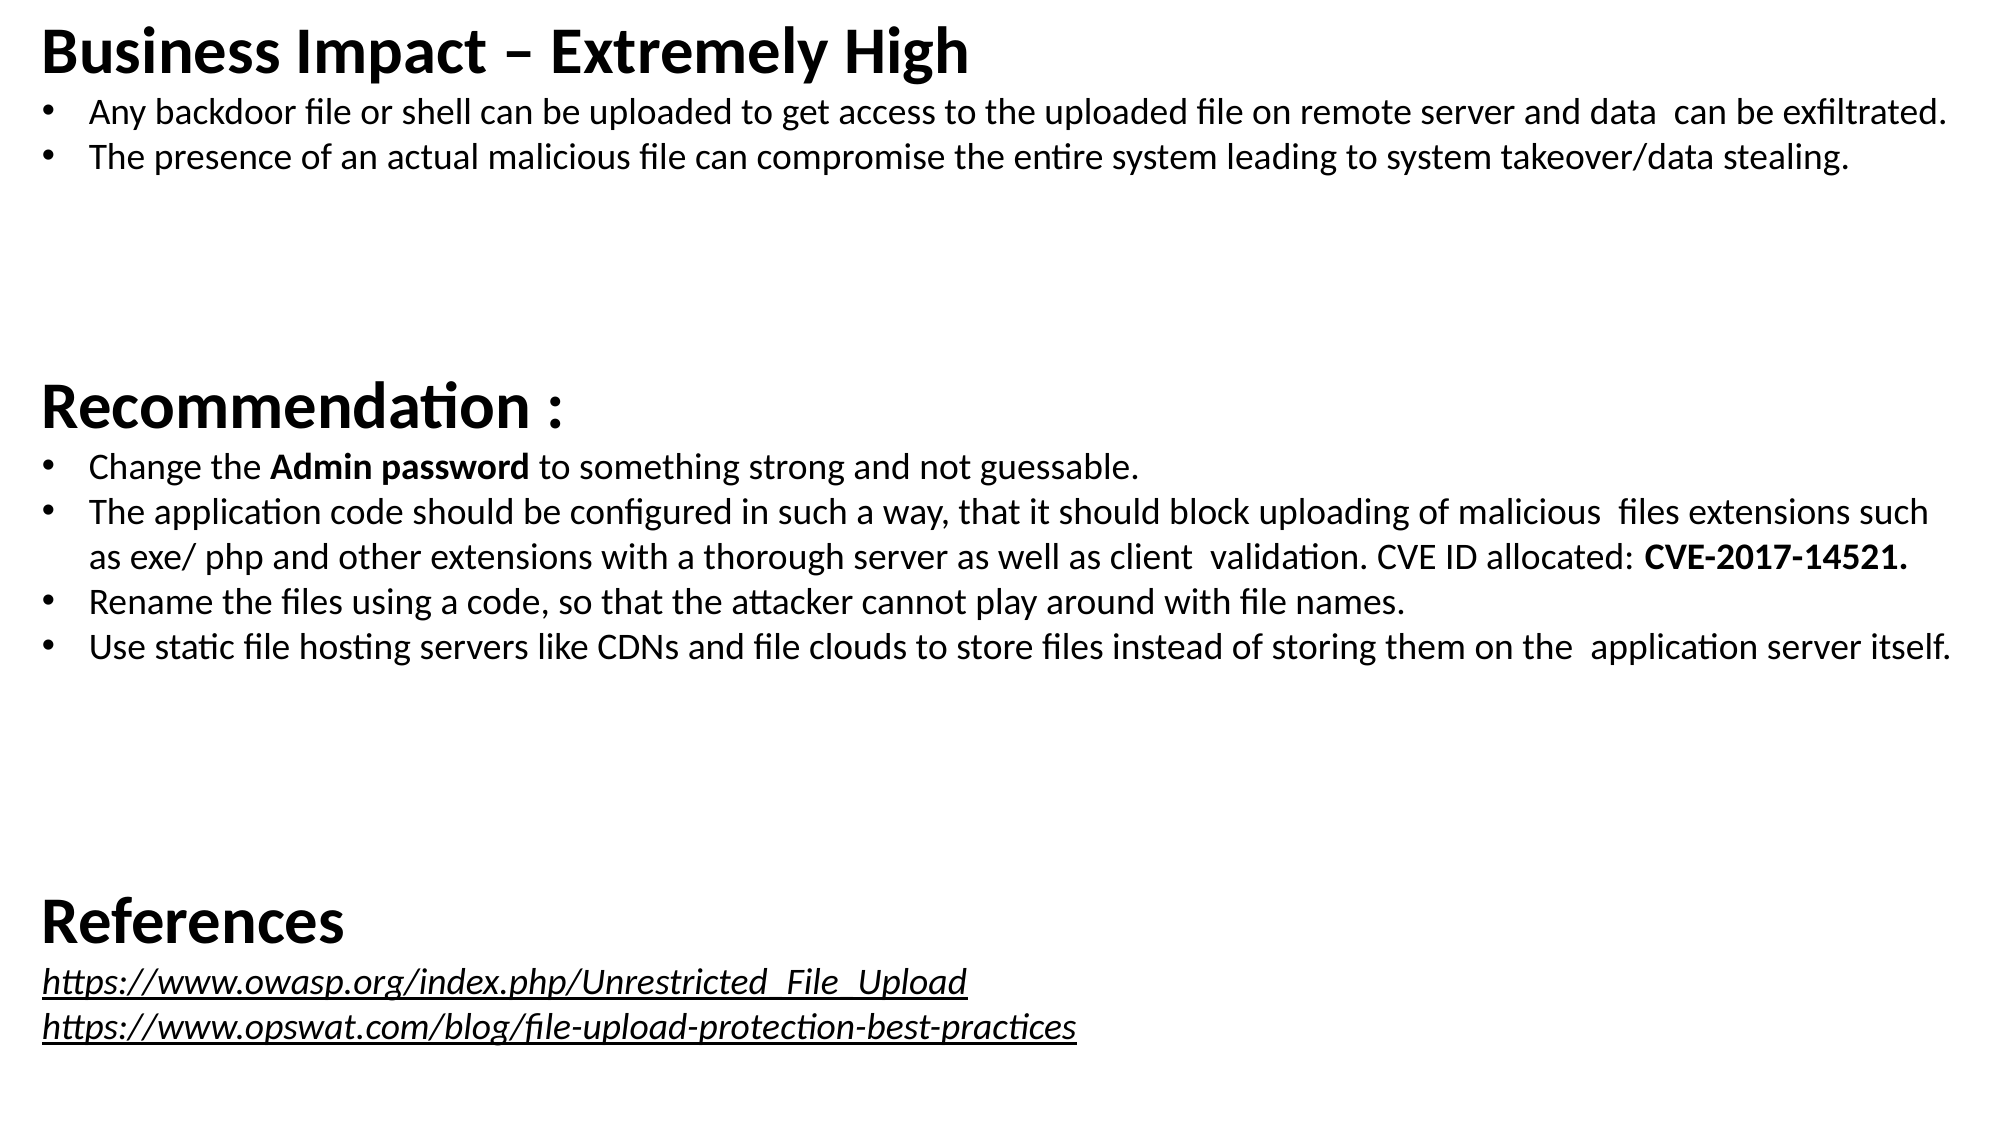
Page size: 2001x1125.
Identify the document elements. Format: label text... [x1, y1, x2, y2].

text_box Business Impact – Extremely High Any backdoor file or shell can be uploaded to get access to the uploaded file on remote server and data can be exfiltrated. The presence of an actual malicious file can compromise the entire system leading to system takeover/data stealing. Recommendation : Change the Admin password to something strong and not guessable. The application code should be configured in such a way, that it should block uploading of malicious files extensions such as exe/ php and other extensions with a thorough server as well as client validation. CVE ID allocated: CVE-2017-14521. Rename the files using a code, so that the attacker cannot play around with file names. Use static file hosting servers like CDNs and file clouds to store files instead of storing them on the application server itself. References https://www.owasp.org/index.php/Unrestricted_File_Upload https://www.opswat.com/blog/file-upload-protection-best-practices [27, 0, 1973, 1100]
